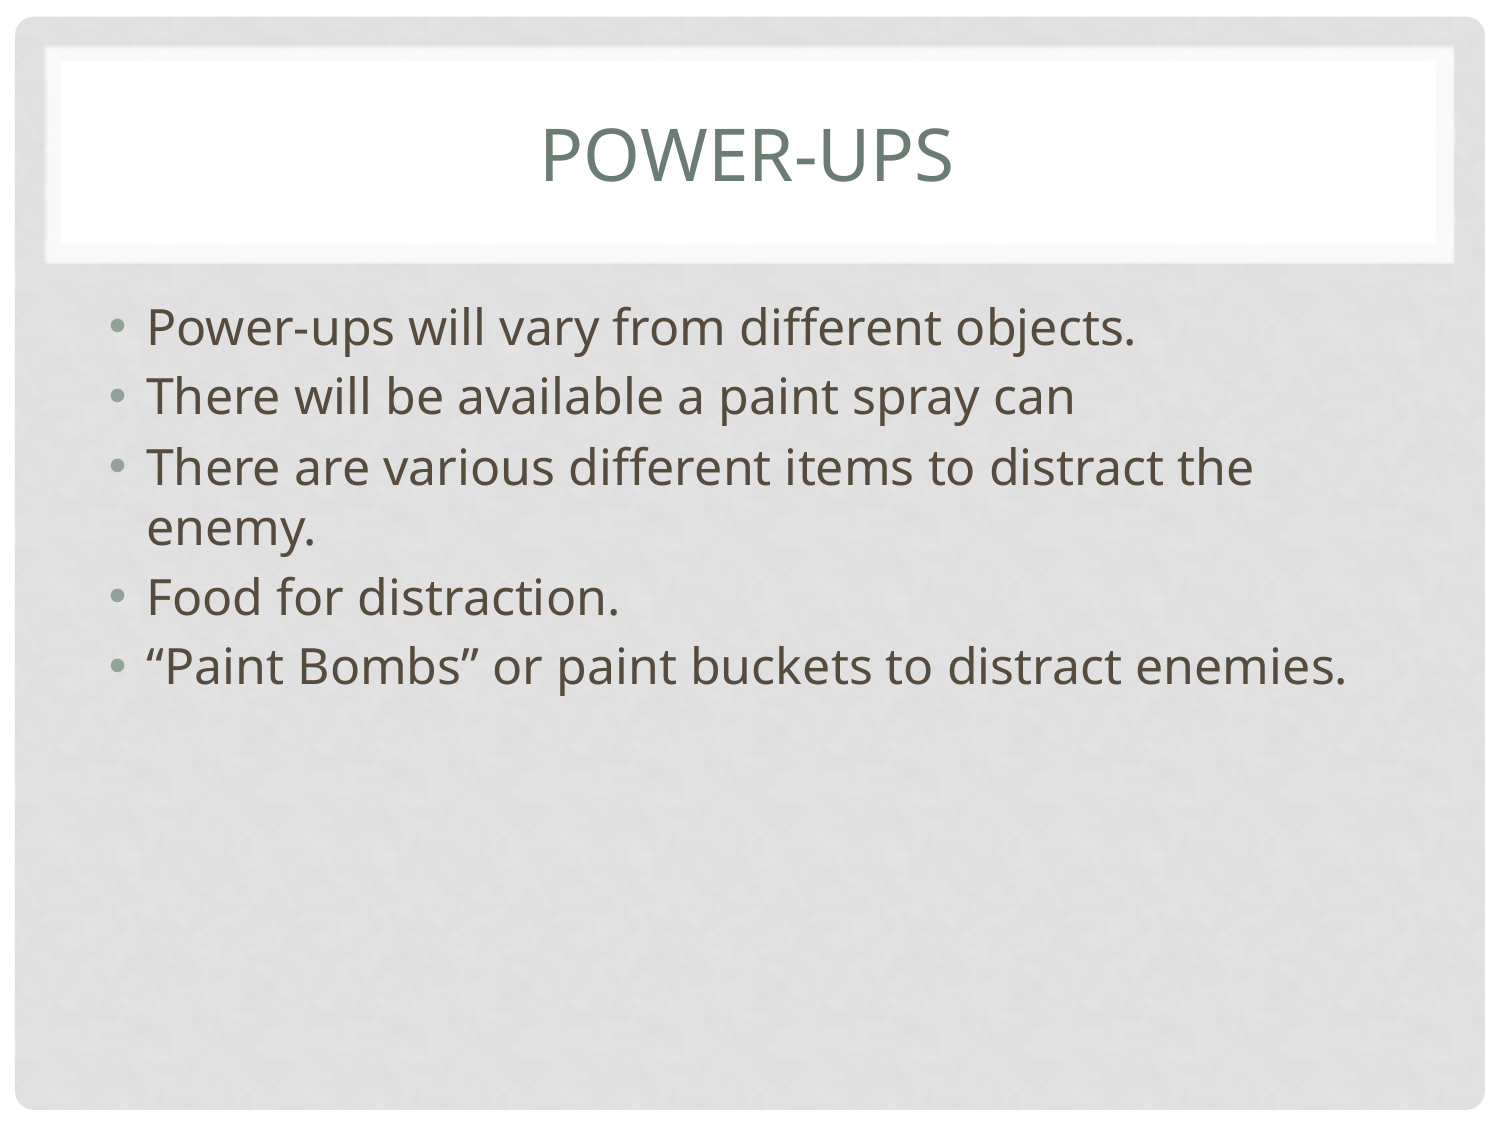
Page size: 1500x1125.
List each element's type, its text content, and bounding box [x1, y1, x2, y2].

list Power-ups will vary from different objects. There will be available a paint spray can There are various different items to distract the enemy. Food for distraction. “Paint Bombs” or paint buckets to distract enemies. [75, 287, 1425, 1005]
title Power-ups [69, 66, 1425, 238]
